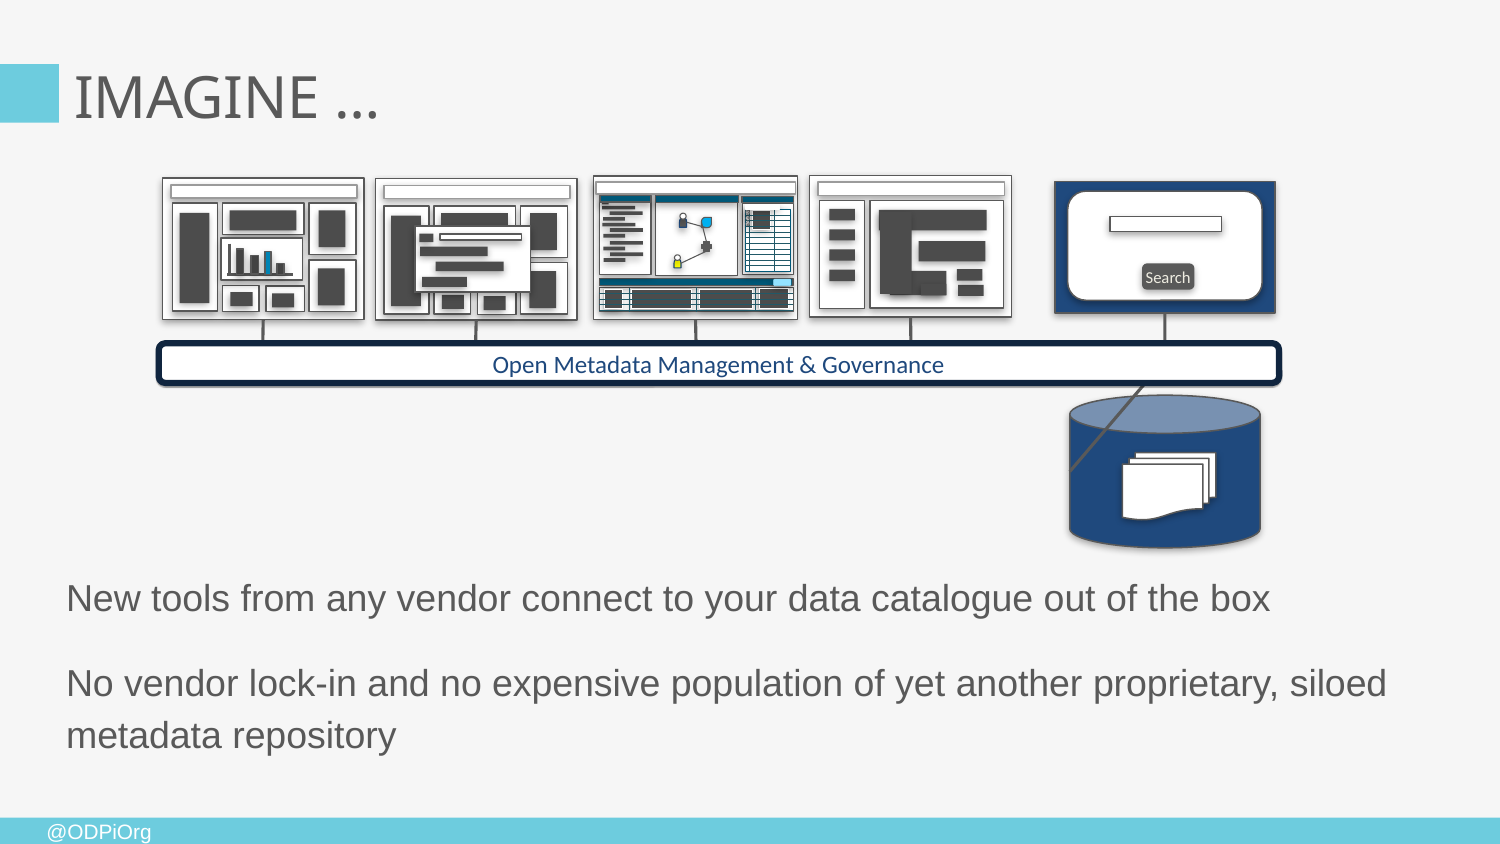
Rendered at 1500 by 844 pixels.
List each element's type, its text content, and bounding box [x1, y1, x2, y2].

text_box [654, 195, 739, 203]
text_box [599, 195, 652, 203]
text_box [772, 278, 792, 287]
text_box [601, 200, 644, 263]
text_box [162, 177, 365, 320]
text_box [1054, 181, 1276, 314]
text_box [595, 181, 796, 195]
text_box [784, 208, 791, 214]
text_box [679, 212, 687, 228]
text_box [741, 196, 794, 202]
text_box [778, 202, 794, 211]
text_box [603, 288, 623, 292]
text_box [1069, 394, 1261, 549]
text_box [700, 216, 713, 229]
text_box Open Metadata Management & Governance [158, 343, 1280, 383]
title IMAGINE … [59, 45, 1458, 138]
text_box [809, 175, 1012, 318]
text_box [599, 211, 652, 275]
text_box [631, 288, 692, 292]
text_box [375, 178, 578, 321]
text_box [593, 175, 798, 183]
text_box [701, 242, 712, 252]
text_box [758, 288, 769, 292]
text_box [686, 212, 736, 276]
text_box [656, 212, 701, 276]
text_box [673, 254, 677, 269]
text_box [751, 204, 774, 210]
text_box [680, 250, 707, 264]
text_box [599, 278, 767, 286]
list New tools from any vendor connect to your data catalogue out of the box No vendor lock-in and no expensive population of yet another proprietary, siloed metadata repository [51, 552, 1449, 785]
text_box [698, 288, 753, 292]
